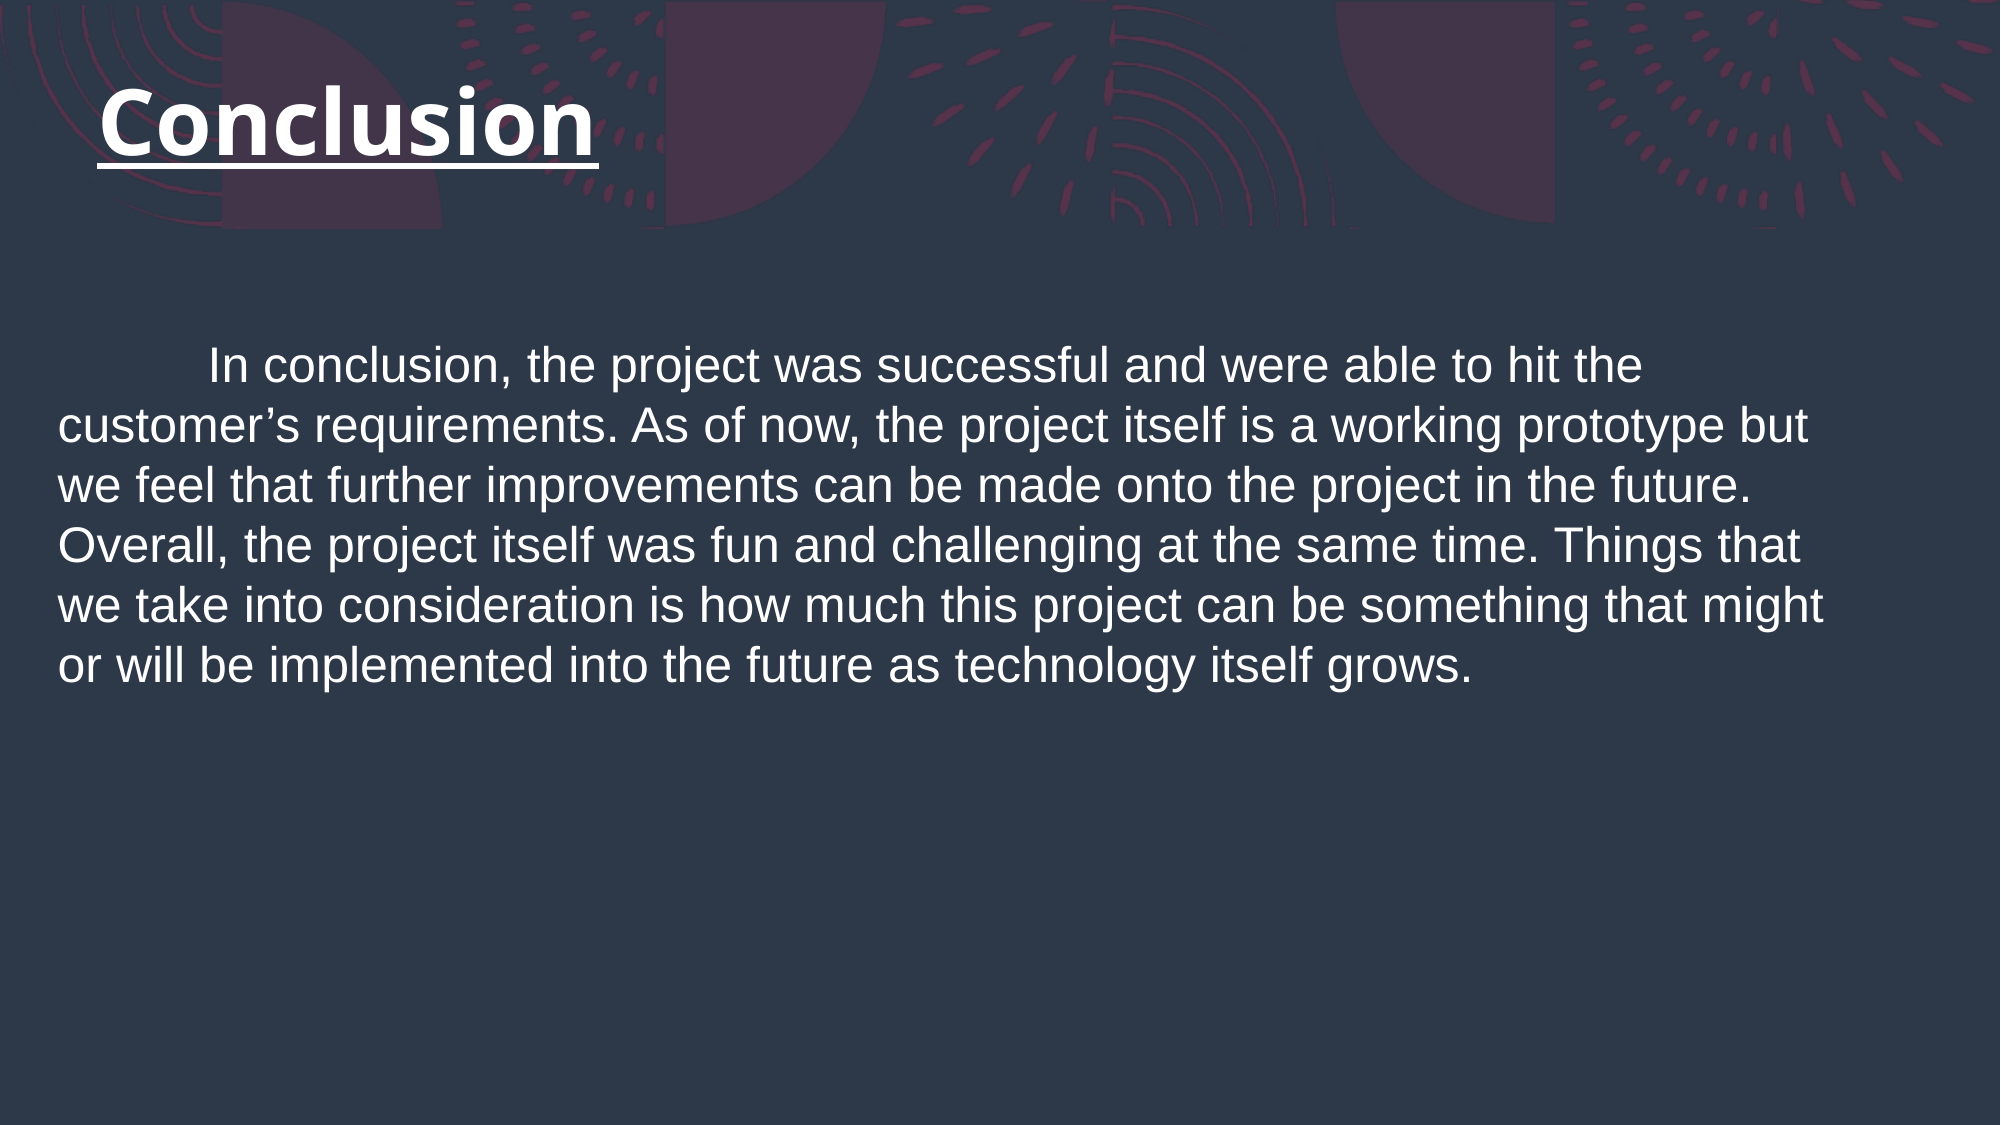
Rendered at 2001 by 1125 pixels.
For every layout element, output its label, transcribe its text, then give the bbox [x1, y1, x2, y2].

title Conclusion [82, 0, 1735, 282]
text_box In conclusion, the project was successful and were able to hit the customer’s requirements. As of now, the project itself is a working prototype but we feel that further improvements can be made onto the project in the future. Overall, the project itself was fun and challenging at the same time. Things that we take into consideration is how much this project can be something that might or will be implemented into the future as technology itself grows. [42, 317, 1845, 847]
